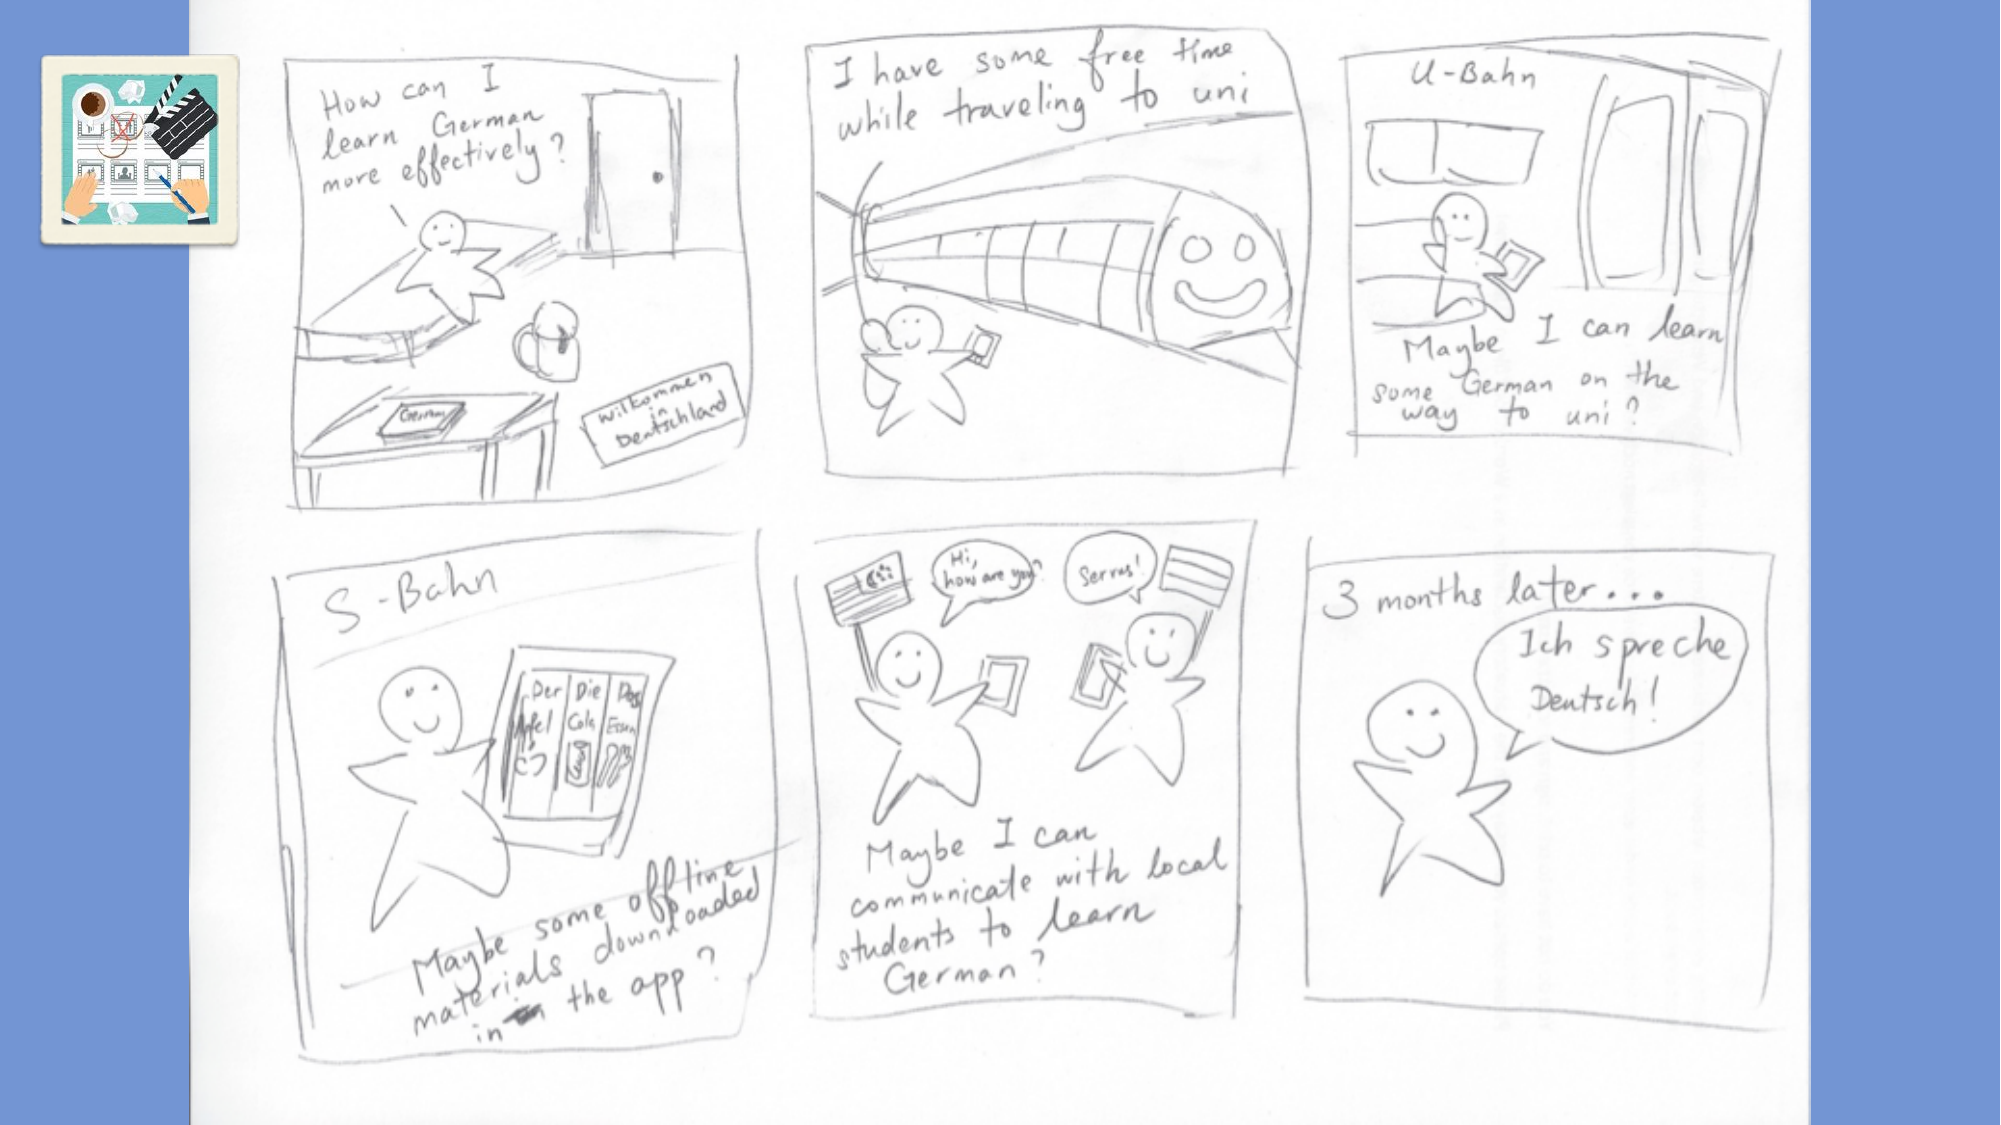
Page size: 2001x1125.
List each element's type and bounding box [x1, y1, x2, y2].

picture [188, 0, 1812, 1125]
text_box [35, 53, 244, 257]
